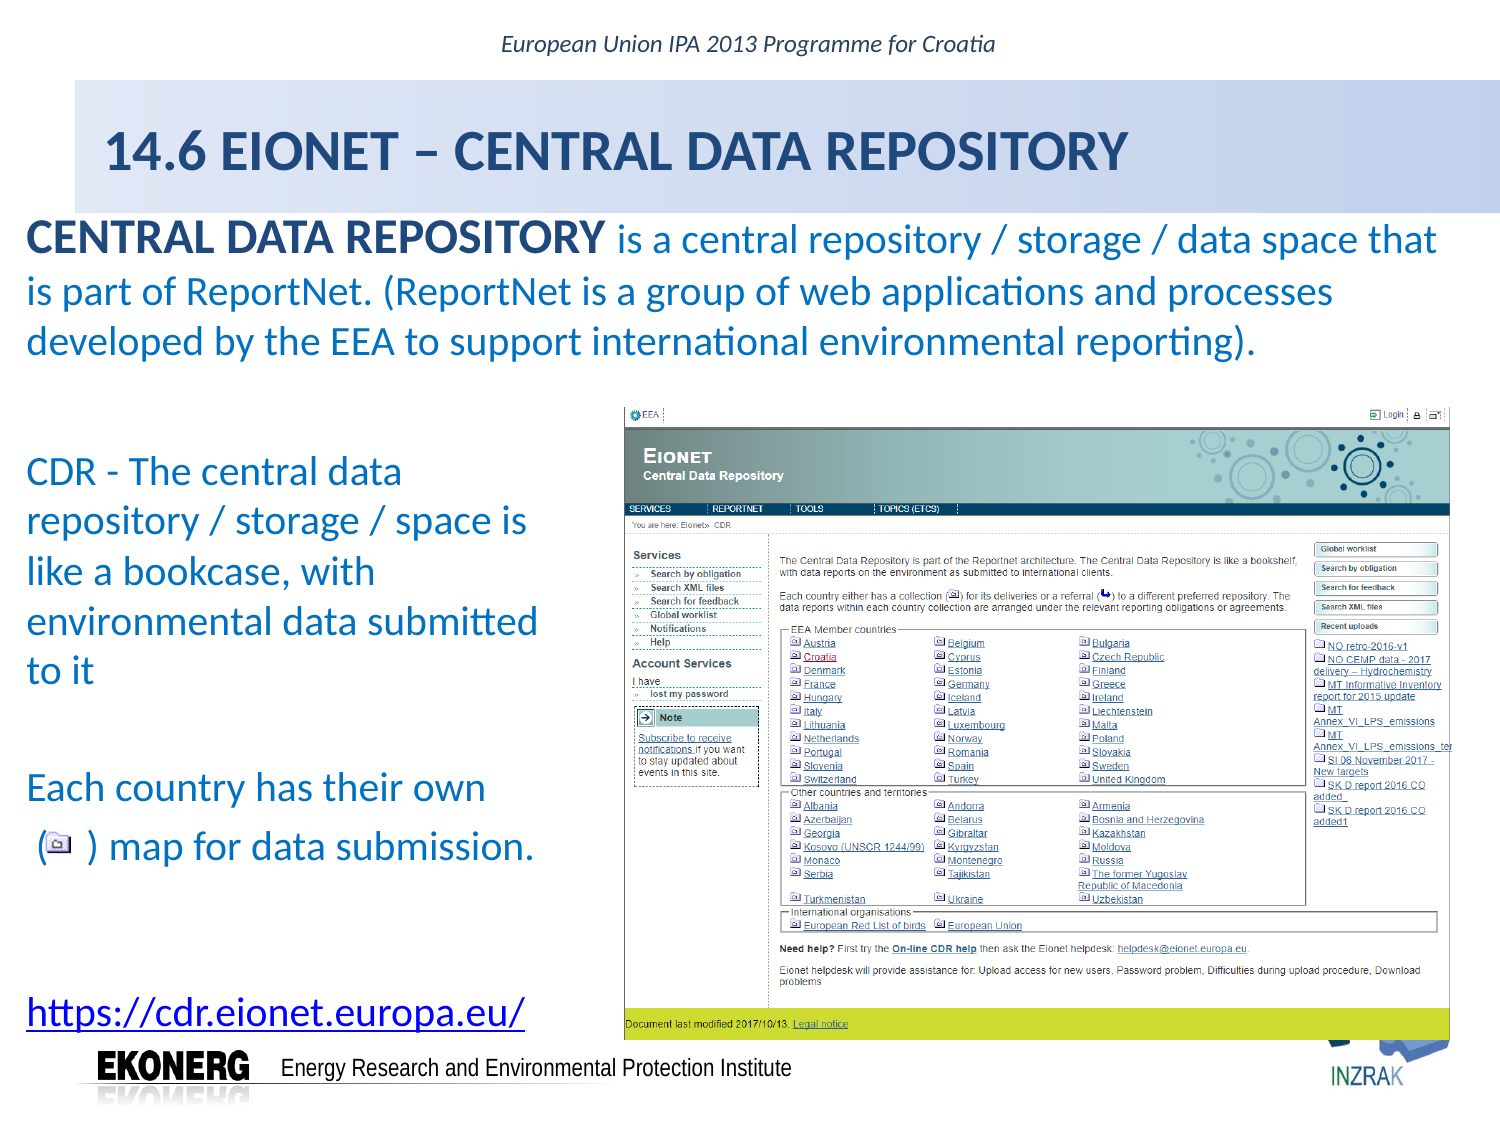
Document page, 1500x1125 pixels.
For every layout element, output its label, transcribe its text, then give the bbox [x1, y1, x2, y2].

text_box CENTRAL DATA REPOSITORY is a central repository / storage / data space that is part of ReportNet. (ReportNet is a group of web applications and processes developed by the EEA to support international environmental reporting). [11, 196, 1470, 406]
picture [44, 830, 71, 857]
text_box European Union IPA 2013 Programme for Croatia [0, 23, 1498, 71]
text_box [72, 1043, 812, 1112]
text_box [61, 1038, 619, 1112]
text_box CDR - The central data repository / storage / space is like a bookcase, with environmental data submitted to it Each country has their own ( ) map for data submission. https://cdr.eionet.europa.eu/ http://eeadmz1-cws-wp-air.azurewebsites.net/toolbox-for-e-reporting/repository/ [11, 435, 554, 992]
picture [624, 407, 1453, 1093]
title 14.6 EIONET – CENTRAL DATA REPOSITORY [75, 80, 1500, 213]
